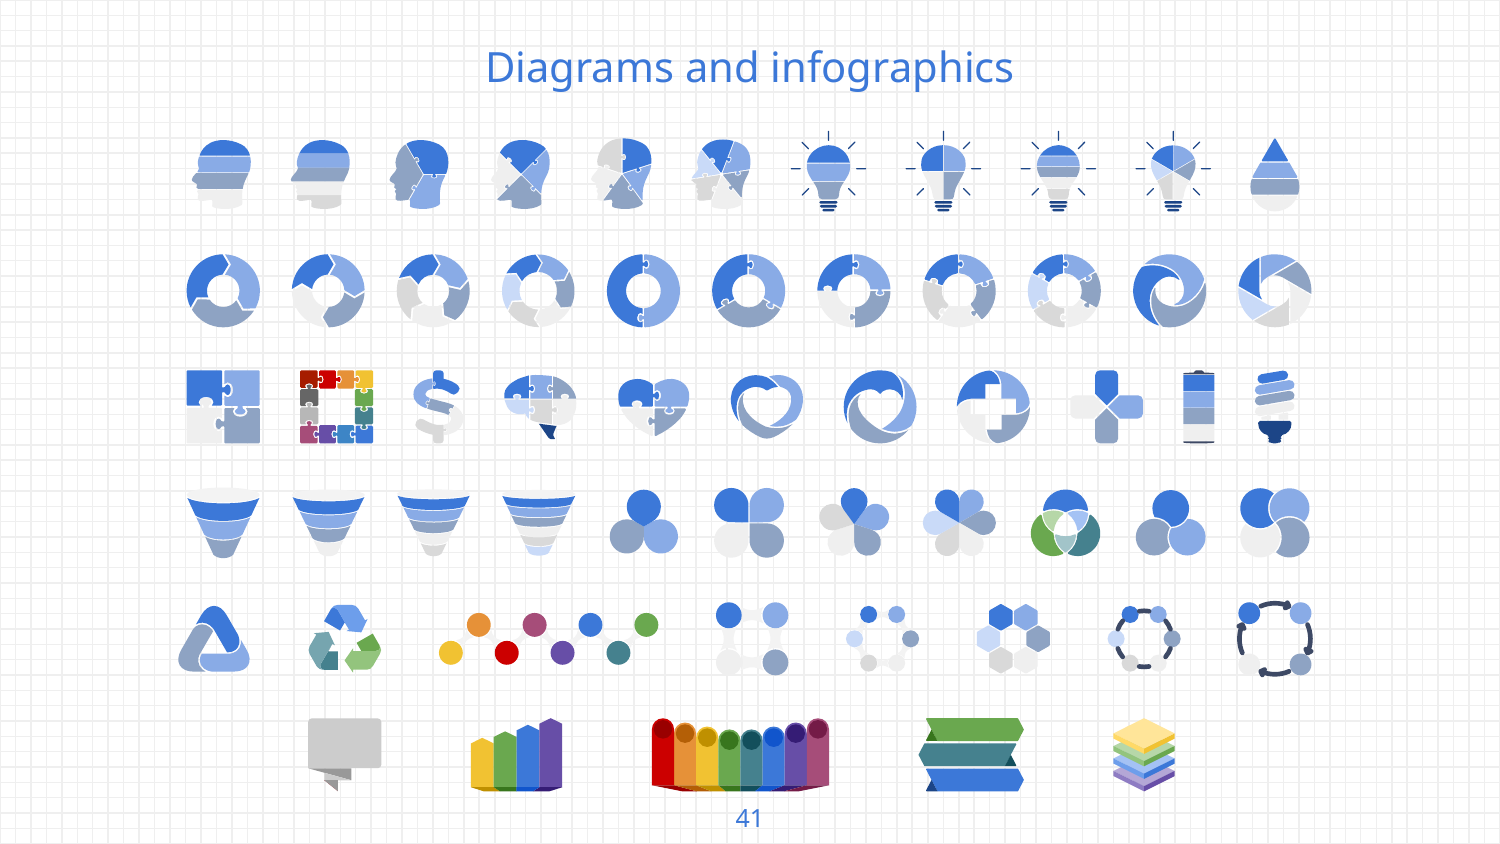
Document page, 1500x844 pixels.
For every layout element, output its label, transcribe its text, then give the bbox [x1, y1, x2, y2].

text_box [845, 605, 920, 672]
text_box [396, 489, 471, 557]
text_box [922, 487, 997, 559]
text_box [817, 487, 891, 558]
title Diagrams and infographics [140, 40, 1360, 106]
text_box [730, 374, 804, 439]
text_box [1132, 489, 1207, 556]
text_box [690, 137, 752, 212]
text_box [389, 137, 452, 212]
slide_number 41 [705, 799, 795, 844]
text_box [651, 717, 830, 792]
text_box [1254, 369, 1296, 444]
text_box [976, 603, 1051, 674]
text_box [1020, 130, 1097, 212]
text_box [291, 254, 365, 328]
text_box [186, 487, 260, 559]
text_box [790, 130, 867, 212]
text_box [290, 137, 351, 212]
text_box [308, 604, 382, 673]
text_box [1238, 487, 1312, 558]
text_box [1107, 605, 1181, 672]
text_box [918, 717, 1025, 792]
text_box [590, 137, 653, 212]
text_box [956, 370, 1031, 444]
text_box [291, 489, 366, 557]
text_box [470, 717, 563, 792]
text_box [1135, 130, 1212, 212]
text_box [1250, 137, 1300, 212]
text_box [1070, 370, 1144, 444]
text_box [817, 253, 891, 328]
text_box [396, 254, 470, 328]
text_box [1113, 717, 1175, 792]
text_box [1027, 254, 1102, 328]
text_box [186, 370, 260, 444]
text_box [606, 254, 681, 328]
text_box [186, 254, 261, 328]
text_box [1132, 254, 1207, 328]
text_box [438, 612, 659, 665]
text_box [1027, 489, 1102, 557]
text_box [616, 377, 691, 437]
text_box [503, 374, 577, 440]
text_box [490, 137, 552, 212]
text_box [1183, 370, 1215, 444]
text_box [711, 253, 786, 328]
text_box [413, 370, 464, 444]
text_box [1238, 253, 1312, 328]
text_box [501, 489, 576, 556]
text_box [191, 137, 252, 212]
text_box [501, 253, 576, 328]
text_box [922, 254, 996, 328]
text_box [715, 601, 789, 676]
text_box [299, 370, 374, 444]
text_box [905, 130, 982, 212]
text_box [712, 485, 786, 560]
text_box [1238, 601, 1312, 676]
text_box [606, 489, 681, 557]
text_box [307, 718, 382, 792]
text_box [177, 605, 251, 672]
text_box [843, 370, 917, 444]
